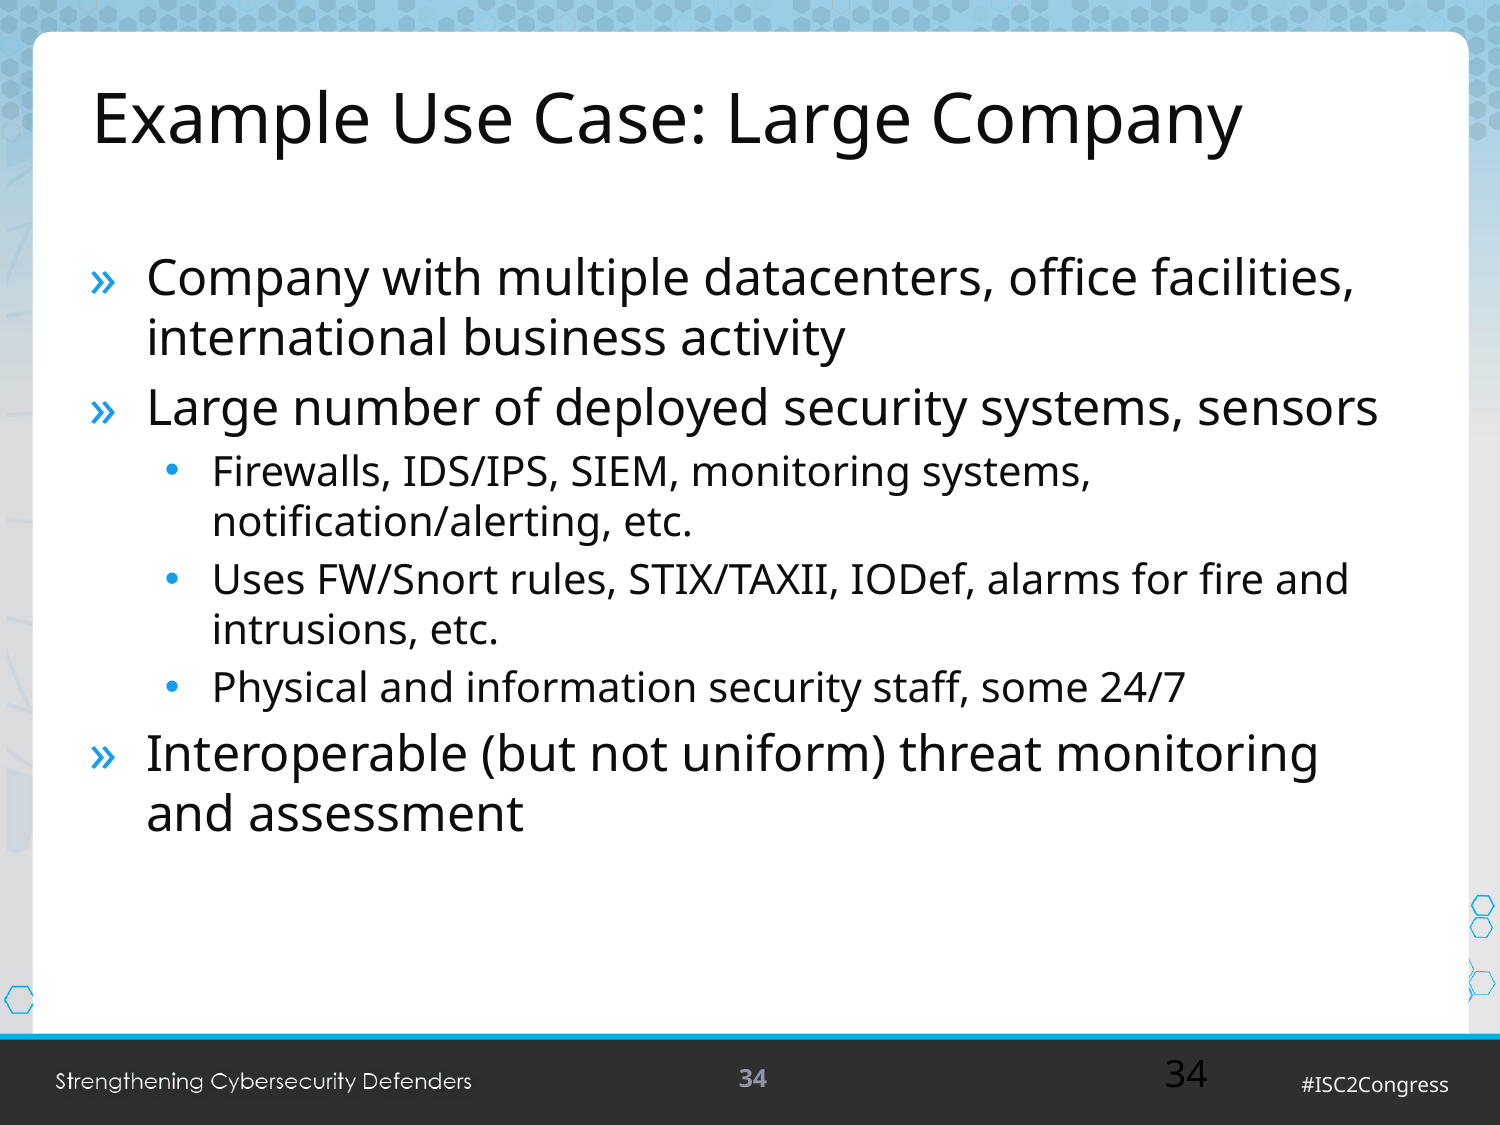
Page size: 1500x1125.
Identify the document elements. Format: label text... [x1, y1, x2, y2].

picture [0, 1040, 1500, 1125]
list Company with multiple datacenters, office facilities, international business activity Large number of deployed security systems, sensors Firewalls, IDS/IPS, SIEM, monitoring systems, notification/alerting, etc. Uses FW/Snort rules, STIX/TAXII, IODef, alarms for fire and intrusions, etc. Physical and information security staff, some 24/7 Interoperable (but not uniform) threat monitoring and assessment [75, 238, 1425, 977]
picture [0, 0, 1500, 1033]
slide_number 34 [1149, 1042, 1500, 1103]
title Example Use Case: Large Company [76, 37, 1392, 194]
